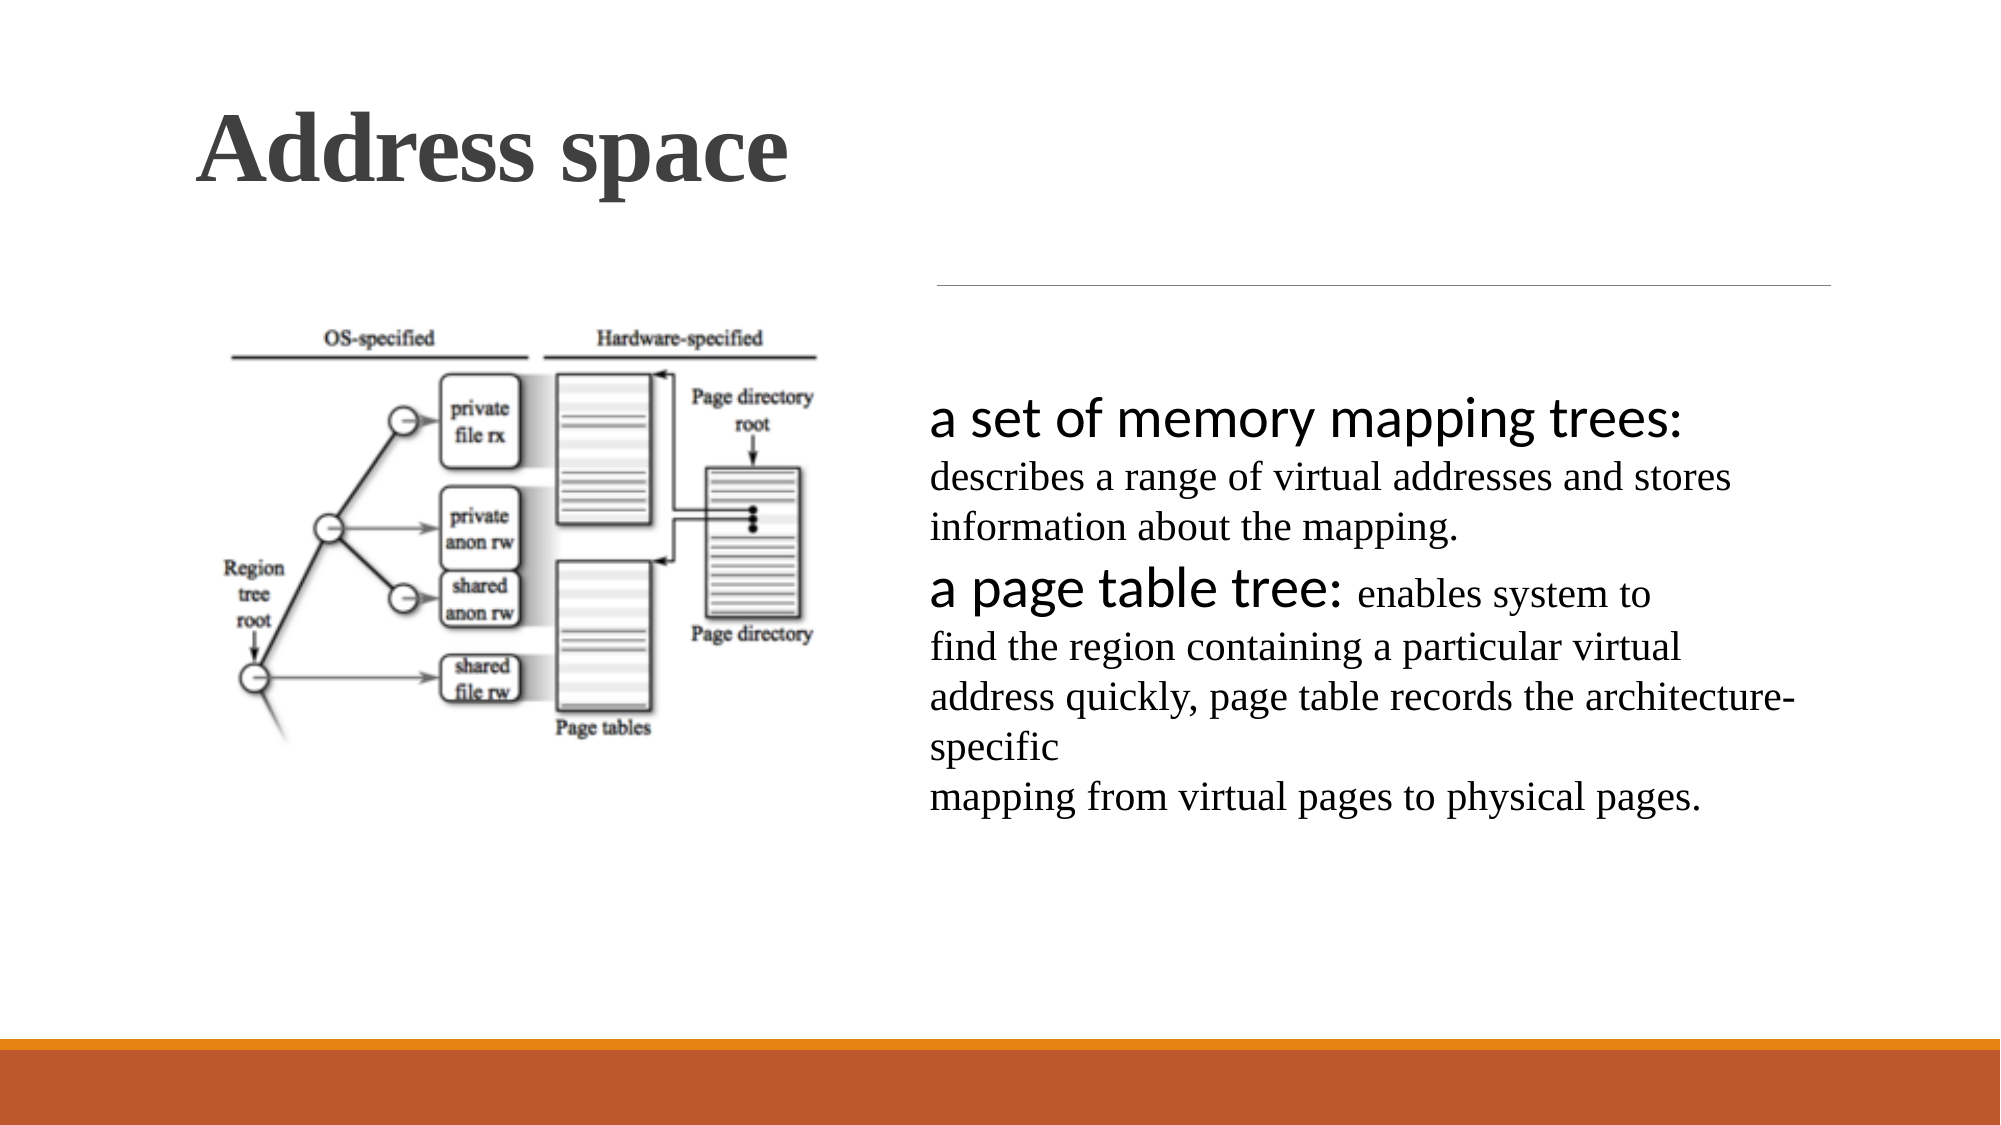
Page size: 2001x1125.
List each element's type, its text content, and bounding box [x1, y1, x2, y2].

title Address space [180, 0, 1830, 210]
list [79, 284, 938, 746]
text_box a set of memory mapping trees: describes a range of virtual addresses and stores information about the mapping. a page table tree: enables system to find the region containing a particular virtual address quickly, page table records the architecture-specific mapping from virtual pages to physical pages. [914, 371, 1830, 827]
